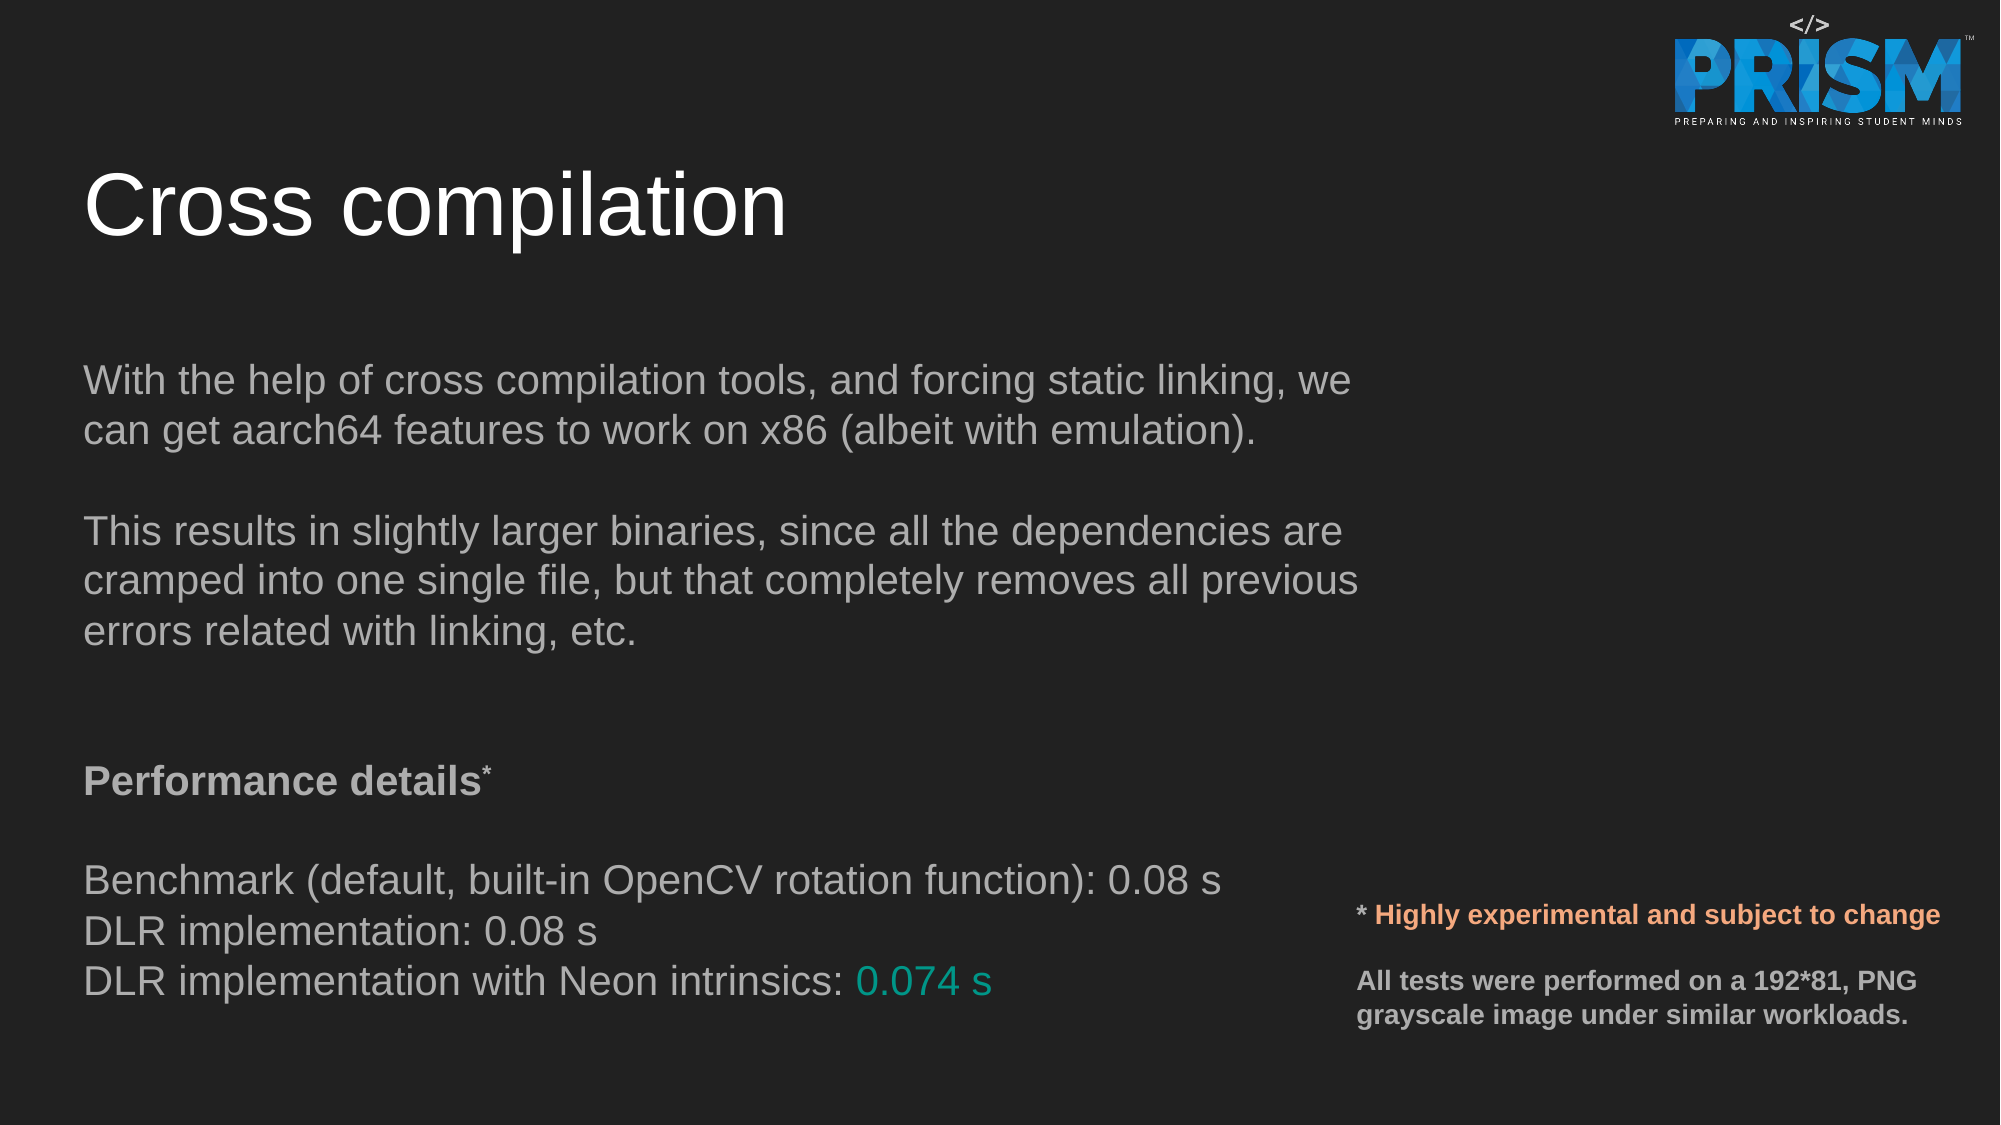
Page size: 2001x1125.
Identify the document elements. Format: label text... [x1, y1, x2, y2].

subtitle With the help of cross compilation tools, and forcing static linking, we can get aarch64 features to work on x86 (albeit with emulation). This results in slightly larger binaries, since all the dependencies are cramped into one single file, but that completely removes all previous errors related with linking, etc. Performance details* Benchmark (default, built-in OpenCV rotation function): 0.08 s DLR implementation: 0.08 s DLR implementation with Neon intrinsics: 0.074 s [68, 338, 1438, 1031]
text_box * Highly experimental and subject to change All tests were performed on a 192*81, PNG grayscale image under similar workloads. [1341, 881, 1974, 1045]
title Cross compilation [68, 141, 1324, 269]
picture [1675, 15, 1974, 125]
